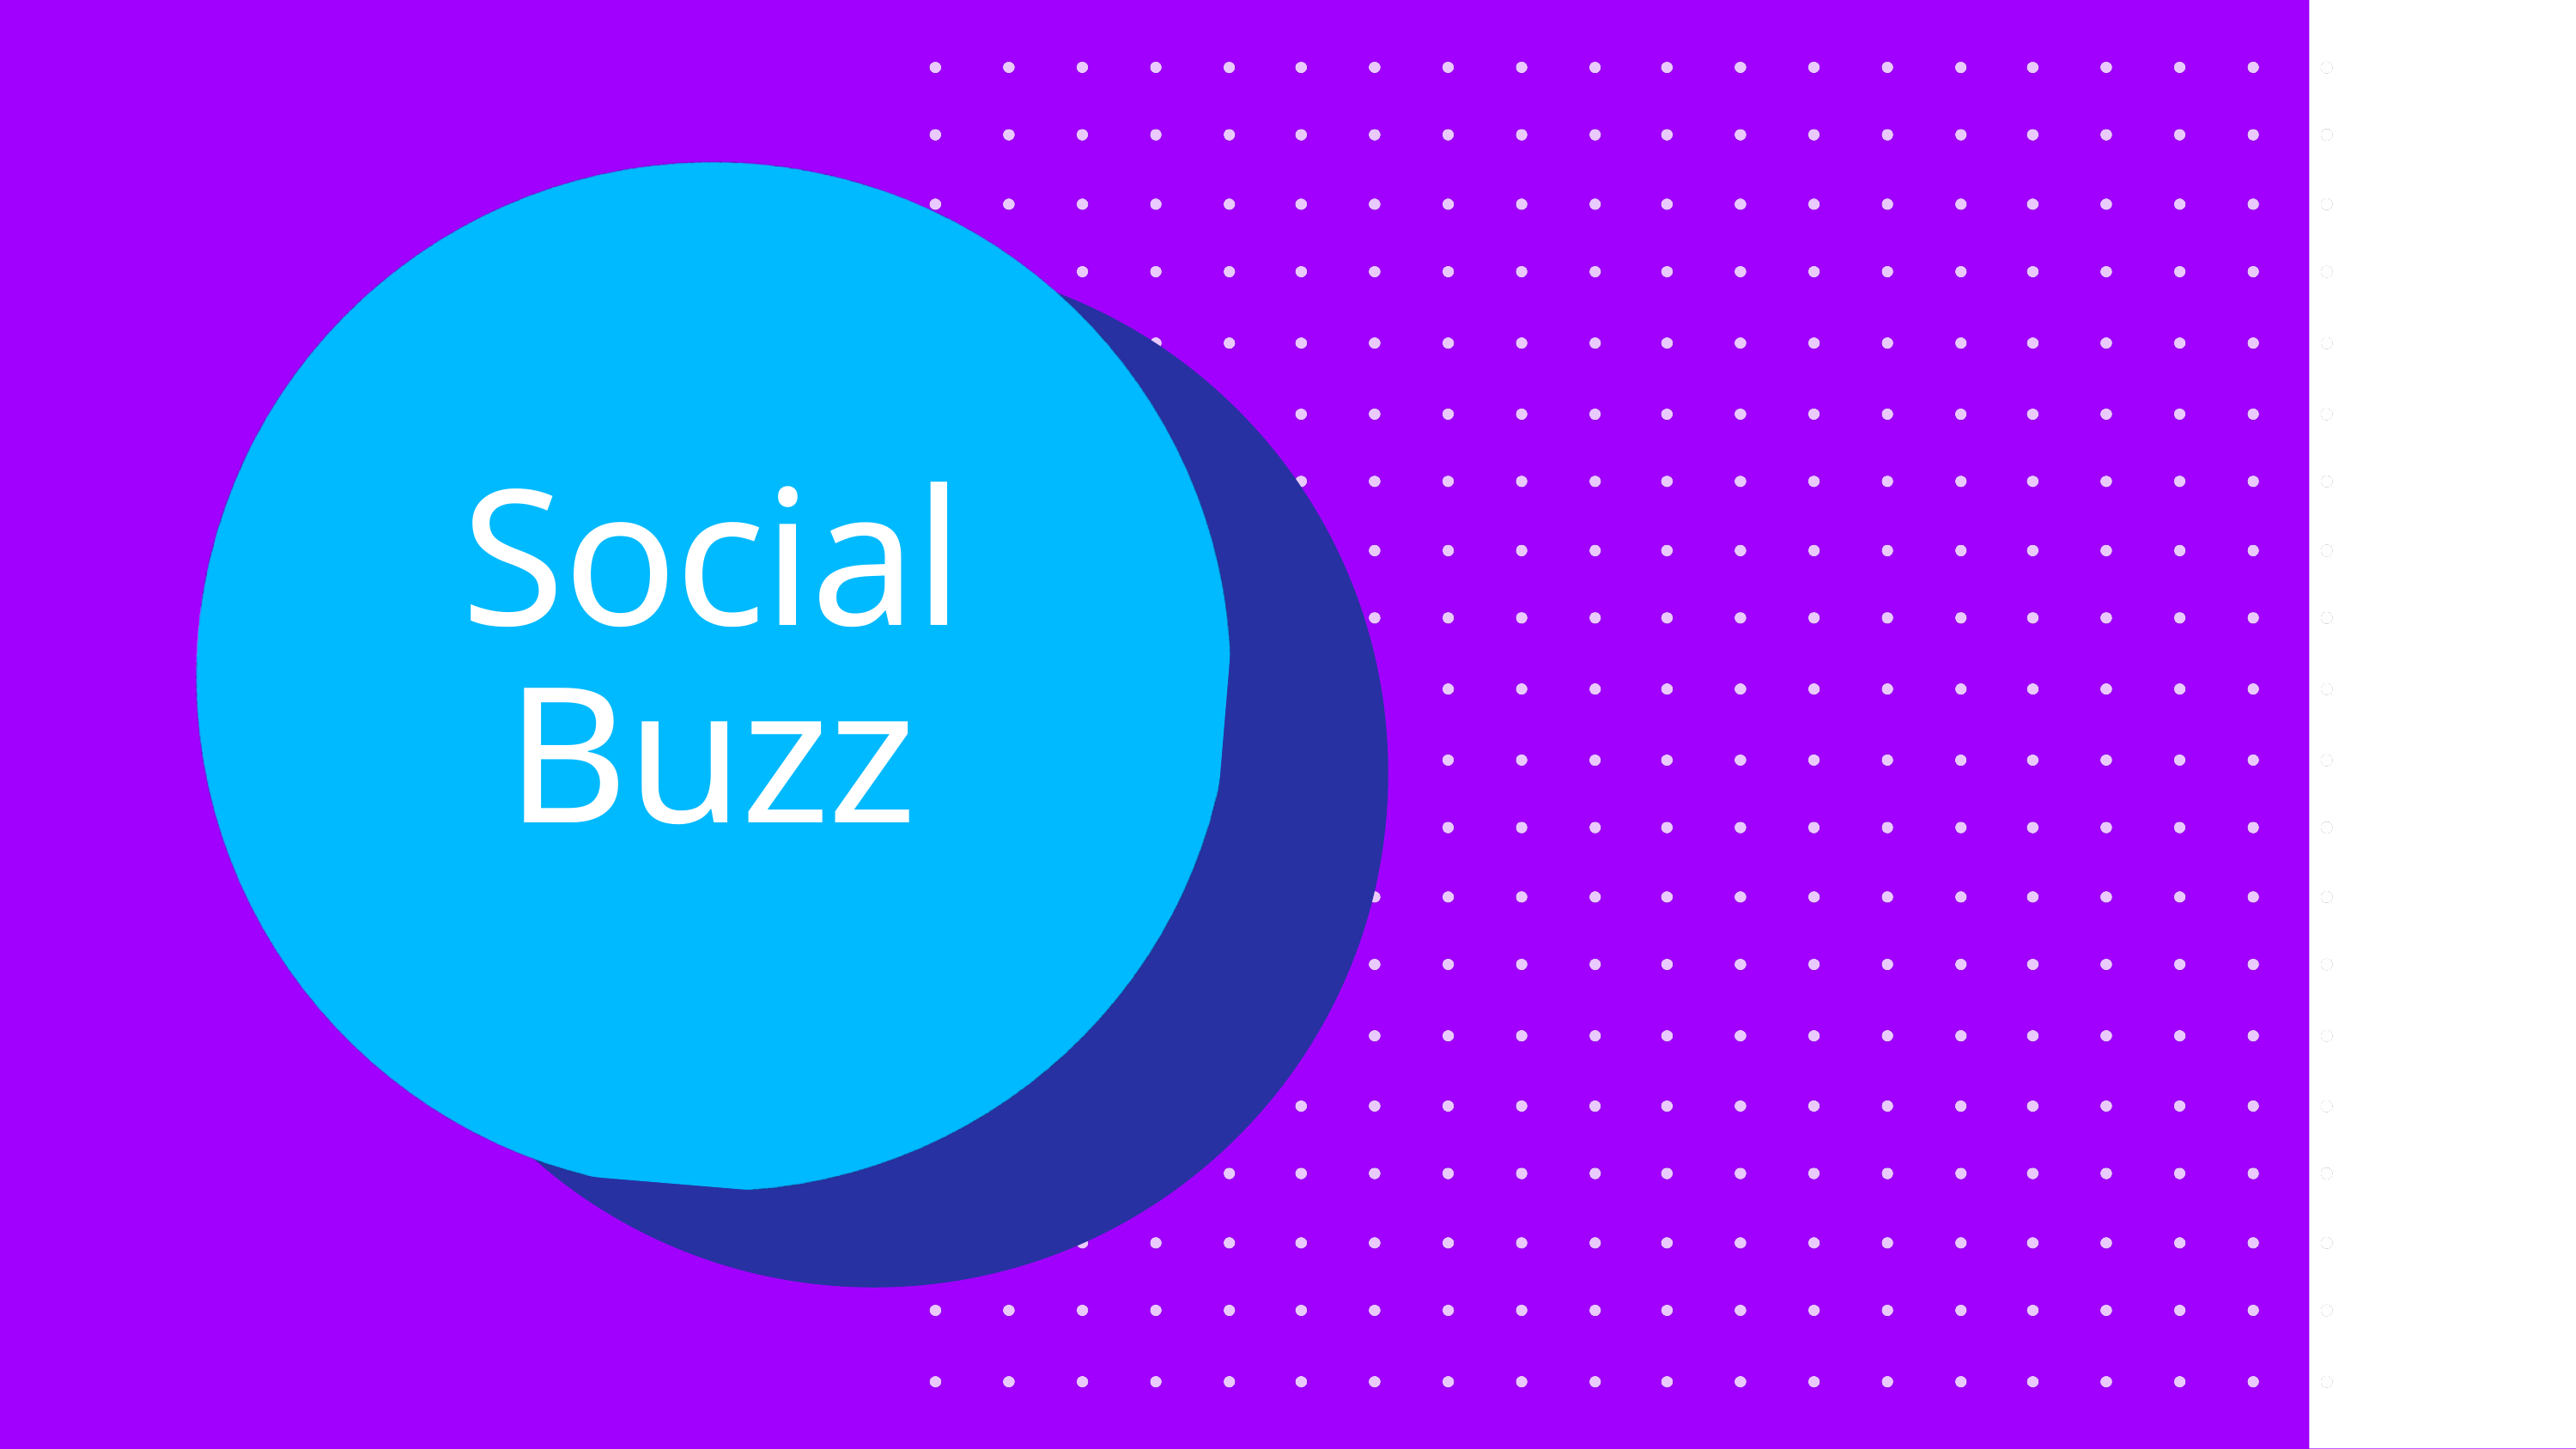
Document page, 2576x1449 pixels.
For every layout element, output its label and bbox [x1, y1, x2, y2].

text_box [155, 115, 1388, 1288]
text_box [921, 57, 2337, 1392]
text_box [2309, 0, 2576, 1449]
